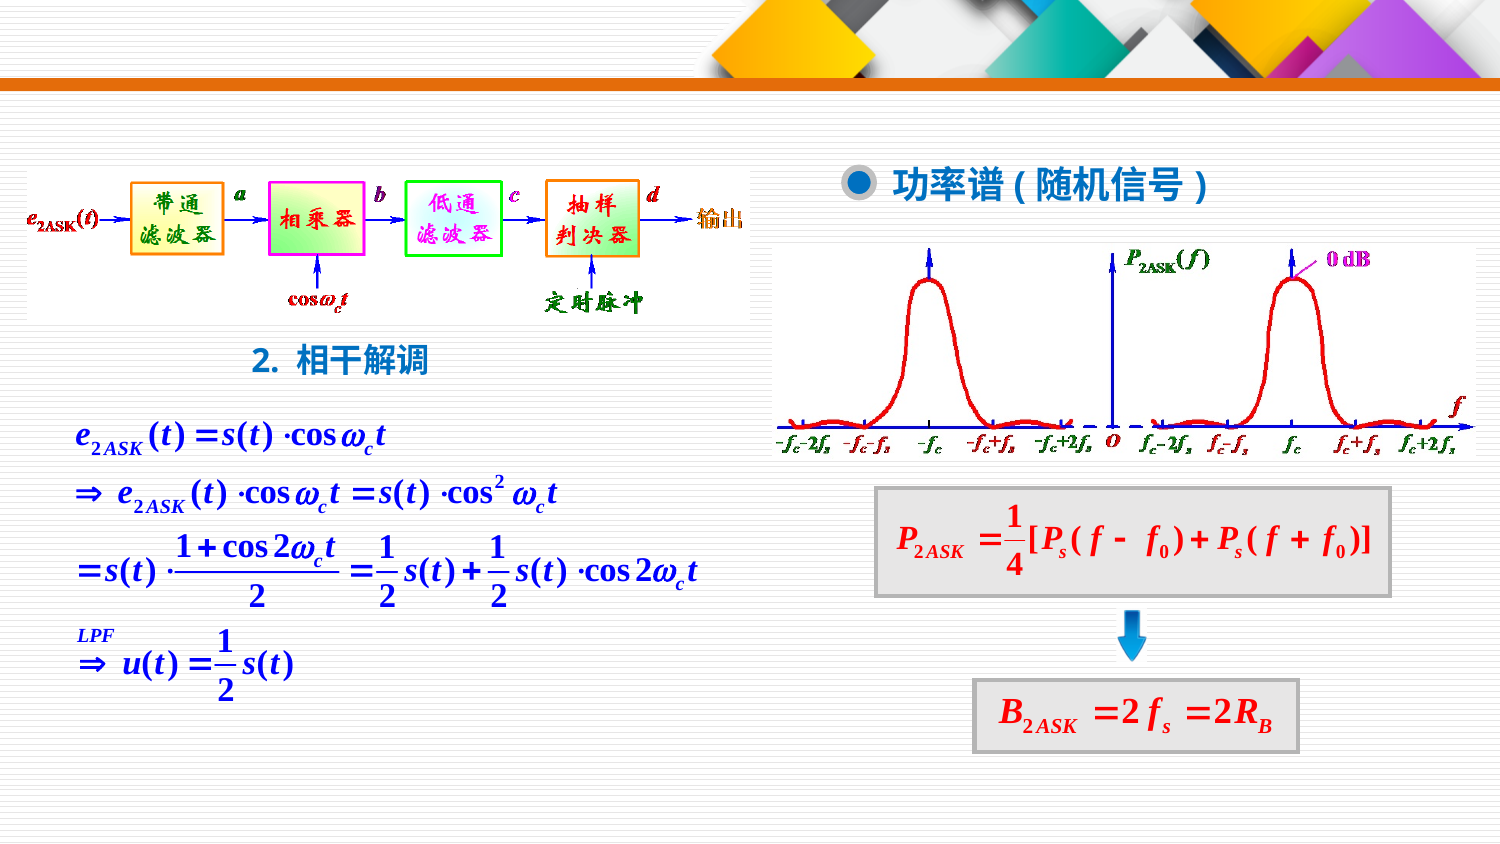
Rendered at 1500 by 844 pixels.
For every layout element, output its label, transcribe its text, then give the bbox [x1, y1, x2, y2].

text_box [0, 77, 679, 92]
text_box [992, 687, 1281, 743]
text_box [889, 493, 1377, 584]
picture [27, 0, 1500, 586]
text_box 2. 相干解调 [236, 332, 529, 387]
text_box [0, 92, 1500, 789]
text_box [875, 488, 1391, 597]
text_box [974, 680, 1298, 752]
picture [1104, 609, 1158, 661]
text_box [70, 413, 707, 708]
